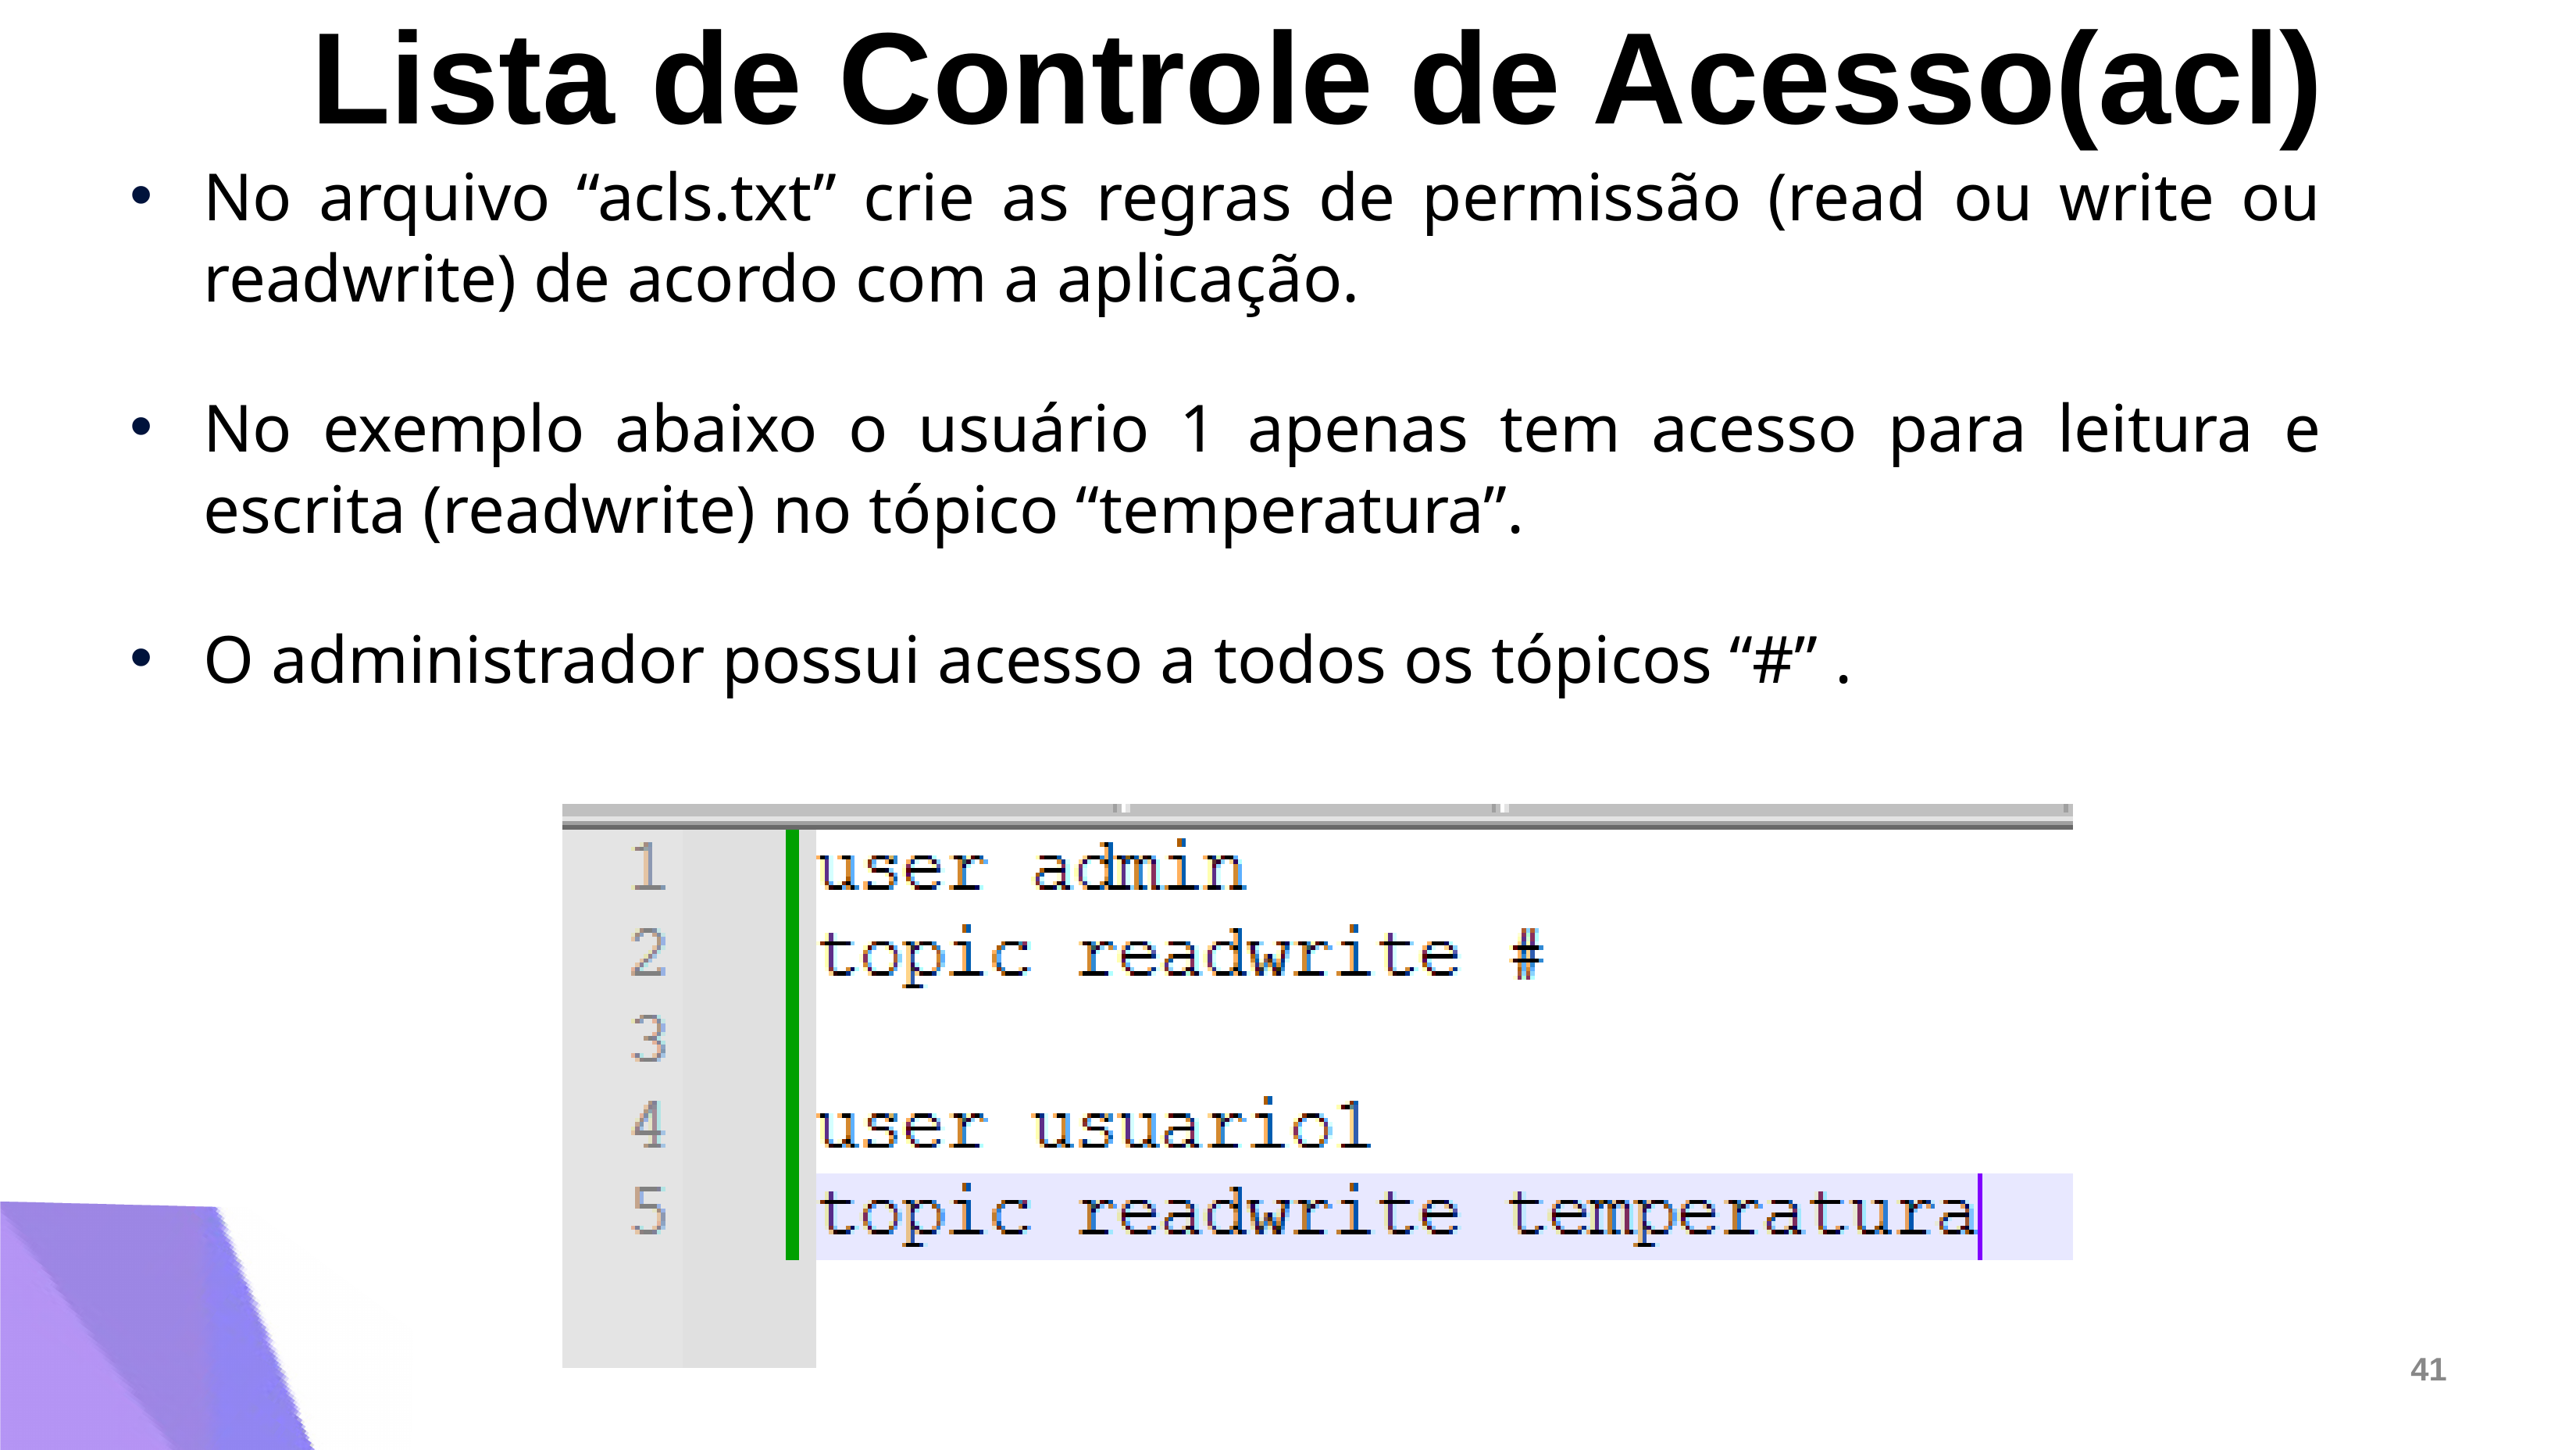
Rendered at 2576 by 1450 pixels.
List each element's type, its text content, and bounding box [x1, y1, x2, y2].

text_box Lista de Controle de Acesso(acl) [200, 0, 2436, 128]
text_box No arquivo “acls.txt” crie as regras de permissão (read ou write ou readwrite) de acordo com a aplicação. No exemplo abaixo o usuário 1 apenas tem acesso para leitura e escrita (readwrite) no tópico “temperatura”. O administrador possui acesso a todos os tópicos “#” . [128, 152, 2364, 847]
slide_number 41 [1854, 1348, 2447, 1388]
picture [0, 1201, 413, 1450]
text_box [128, 128, 2447, 507]
picture [562, 803, 2074, 1368]
